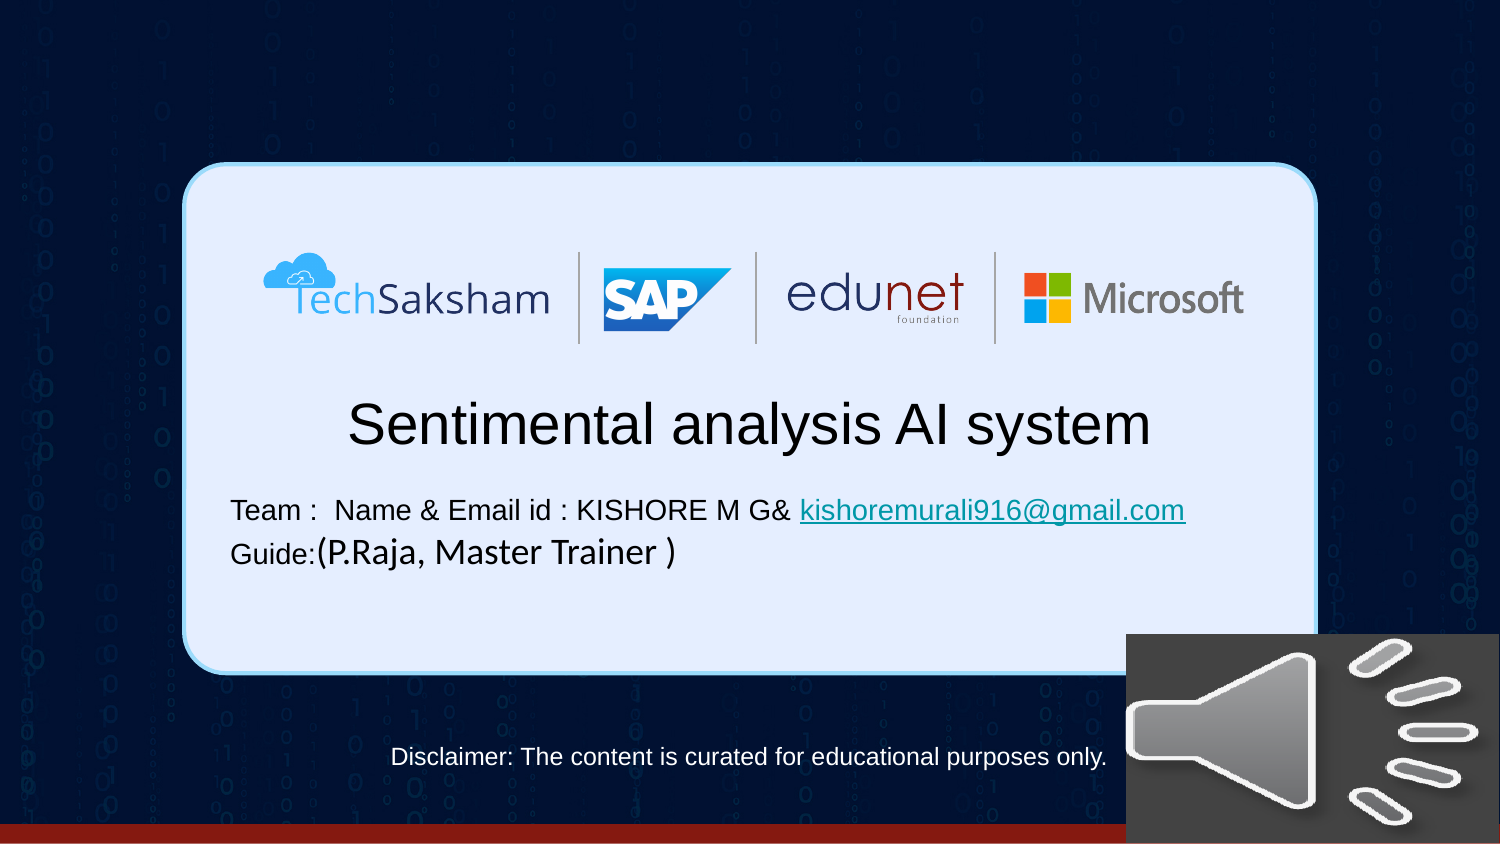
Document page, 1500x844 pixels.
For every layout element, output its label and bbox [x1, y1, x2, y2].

text_box [256, 244, 1250, 345]
picture [0, 0, 1500, 844]
